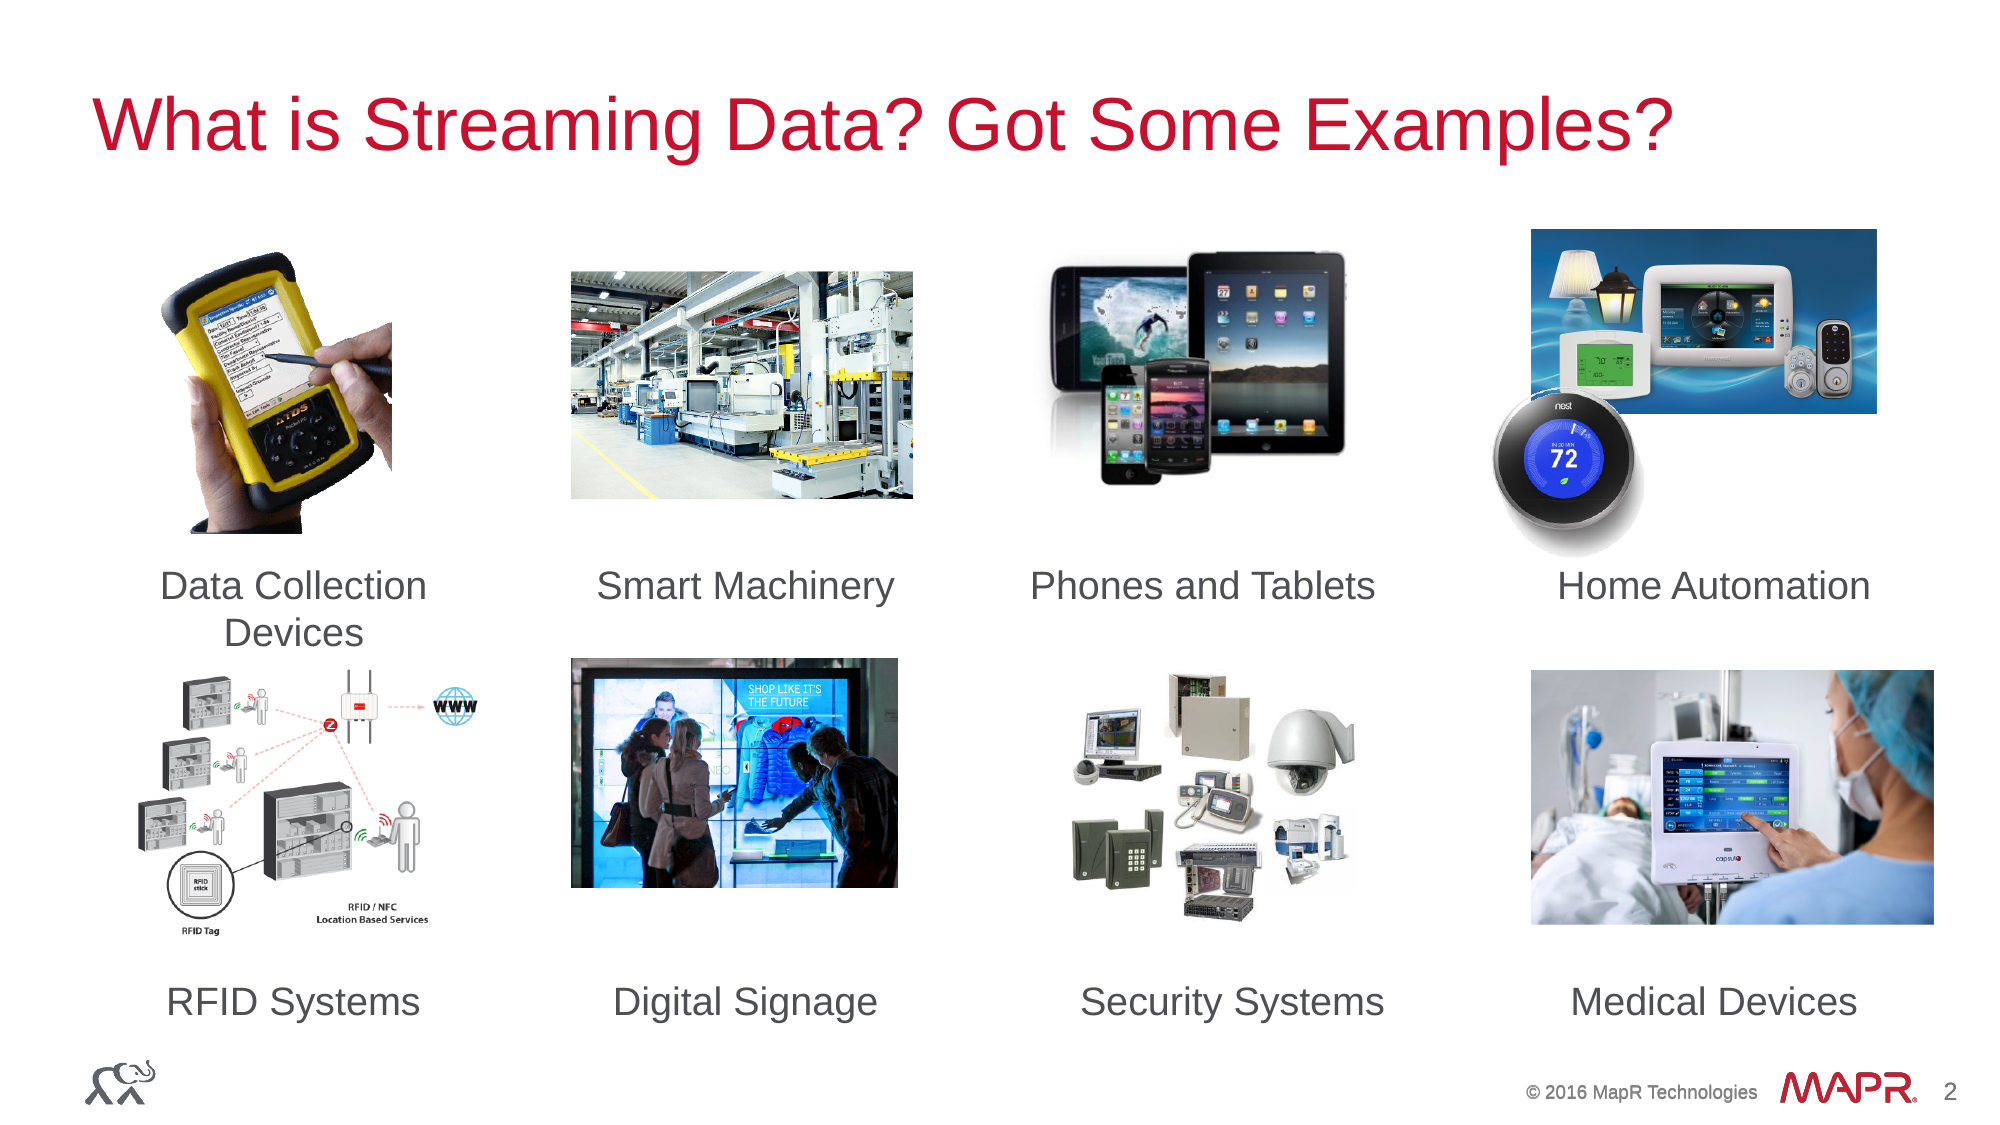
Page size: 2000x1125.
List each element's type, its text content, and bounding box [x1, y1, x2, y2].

text_box Digital Signage [577, 968, 915, 1031]
picture [1027, 241, 1351, 497]
text_box Phones and Tablets [1014, 552, 1453, 615]
picture [571, 254, 913, 517]
text_box Smart Machinery [527, 552, 965, 615]
picture [1065, 668, 1357, 926]
title What is Streaming Data? Got Some Examples? [72, 45, 1872, 197]
picture [1530, 670, 1934, 926]
text_box Data Collection Devices [74, 552, 513, 663]
picture [123, 658, 491, 947]
text_box Medical Devices [1545, 968, 1883, 1031]
picture [1428, 228, 1878, 583]
picture [161, 252, 392, 535]
text_box Security Systems [1064, 968, 1403, 1031]
picture [571, 658, 899, 889]
picture [75, 1038, 167, 1125]
text_box RFID Systems [125, 968, 463, 1031]
text_box Home Automation [1495, 552, 1934, 615]
